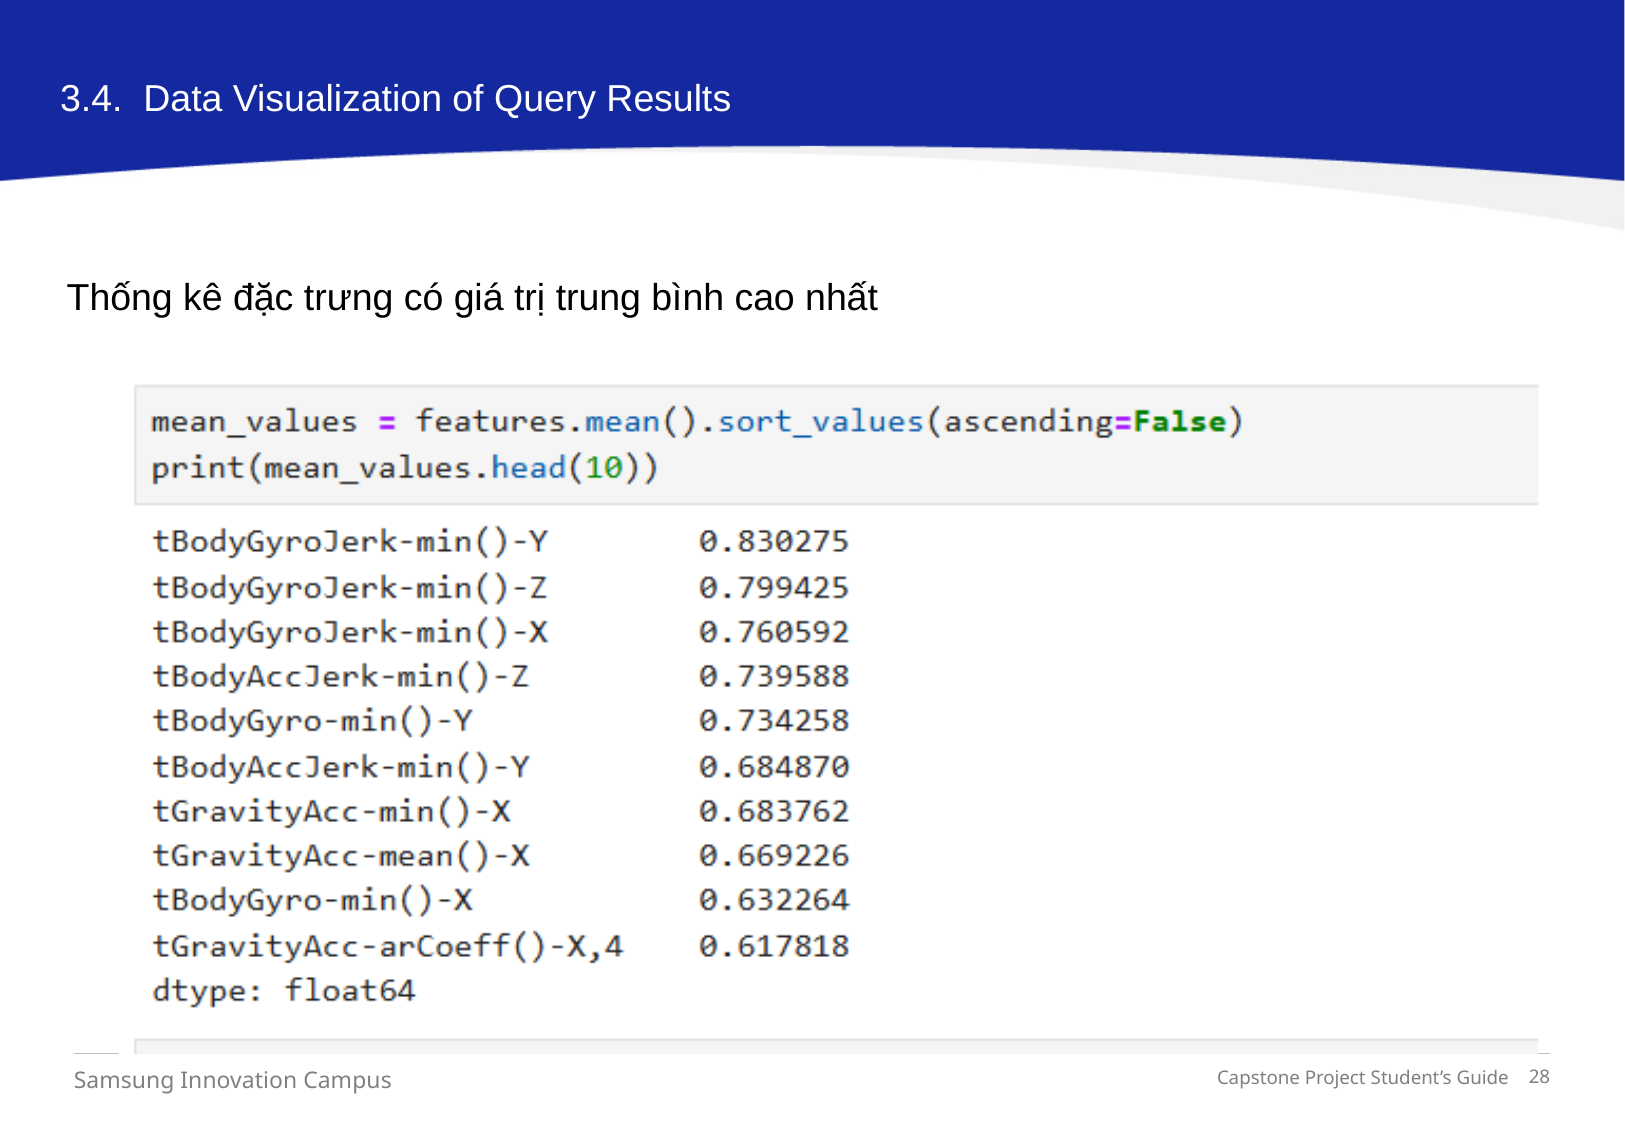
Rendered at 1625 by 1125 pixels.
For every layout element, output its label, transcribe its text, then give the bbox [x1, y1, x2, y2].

text_box Thống kê đặc trưng có giá trị trung bình cao nhất [51, 265, 1030, 326]
list 3.4. Data Visualization of Query Results [60, 73, 1038, 120]
picture [0, 0, 1625, 1125]
